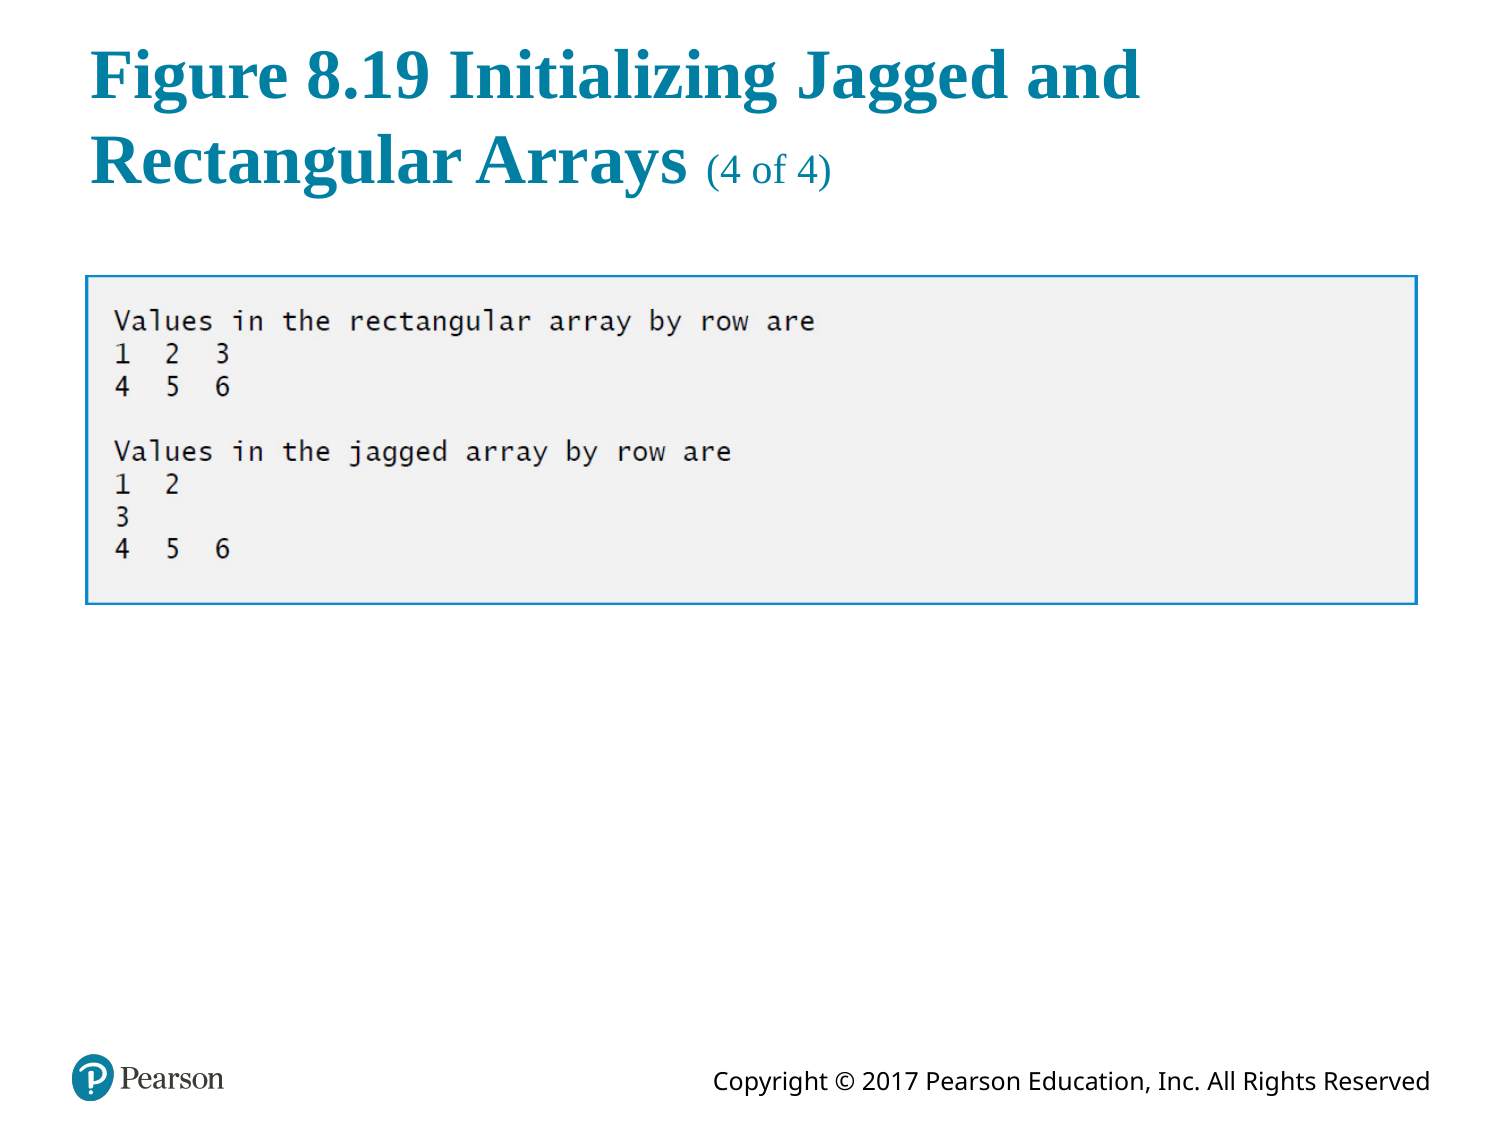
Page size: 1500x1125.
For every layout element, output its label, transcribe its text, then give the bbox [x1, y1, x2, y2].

picture [80, 1063, 106, 1088]
picture [72, 1054, 88, 1070]
picture [88, 278, 1415, 606]
picture [98, 1054, 224, 1101]
title Figure 8.19 Initializing Jagged and Rectangular Arrays (4 of 4) [75, 37, 1425, 213]
picture [72, 1087, 83, 1101]
